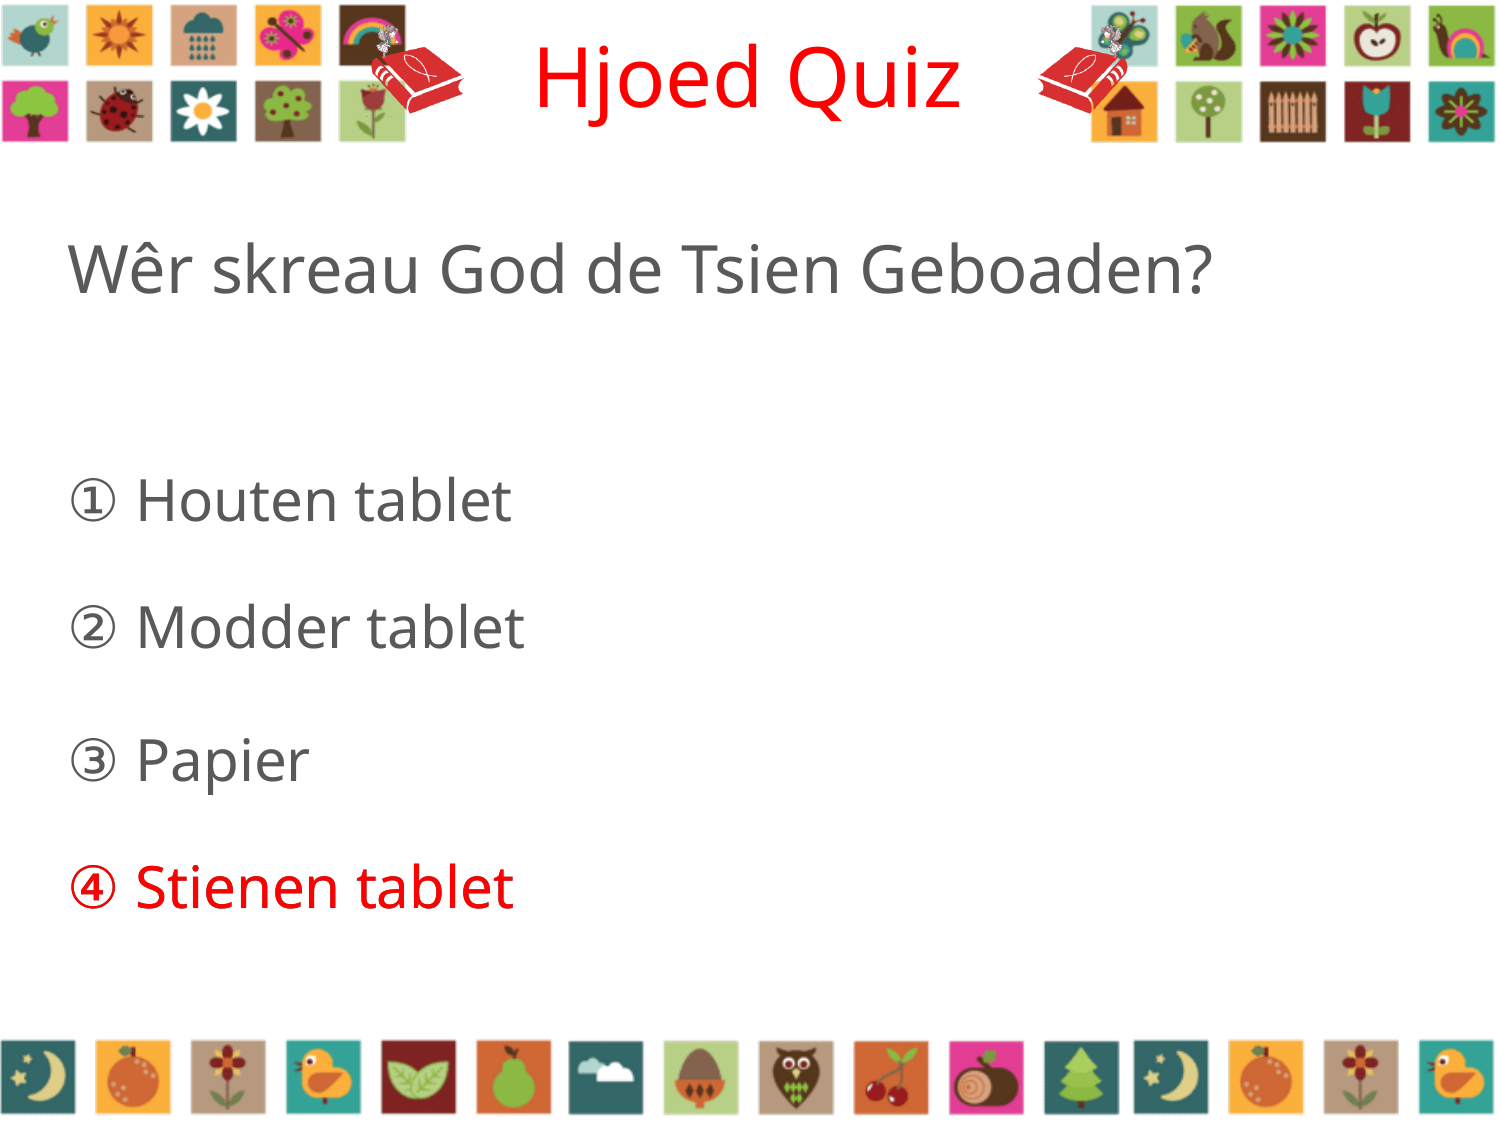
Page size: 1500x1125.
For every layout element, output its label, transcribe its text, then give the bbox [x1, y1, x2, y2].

text_box ④ Stienen tablet [53, 842, 1483, 928]
text_box Hjoed Quiz [425, 16, 1078, 131]
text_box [0, 1028, 1500, 1118]
picture [0, 3, 496, 150]
picture [1005, 3, 1500, 150]
text_box ② Modder tablet [53, 582, 1436, 668]
text_box ① Houten tablet [53, 456, 1436, 541]
text_box Wêr skreau God de Tsien Geboaden? [53, 219, 1436, 315]
text_box ③ Papier [53, 716, 1483, 801]
